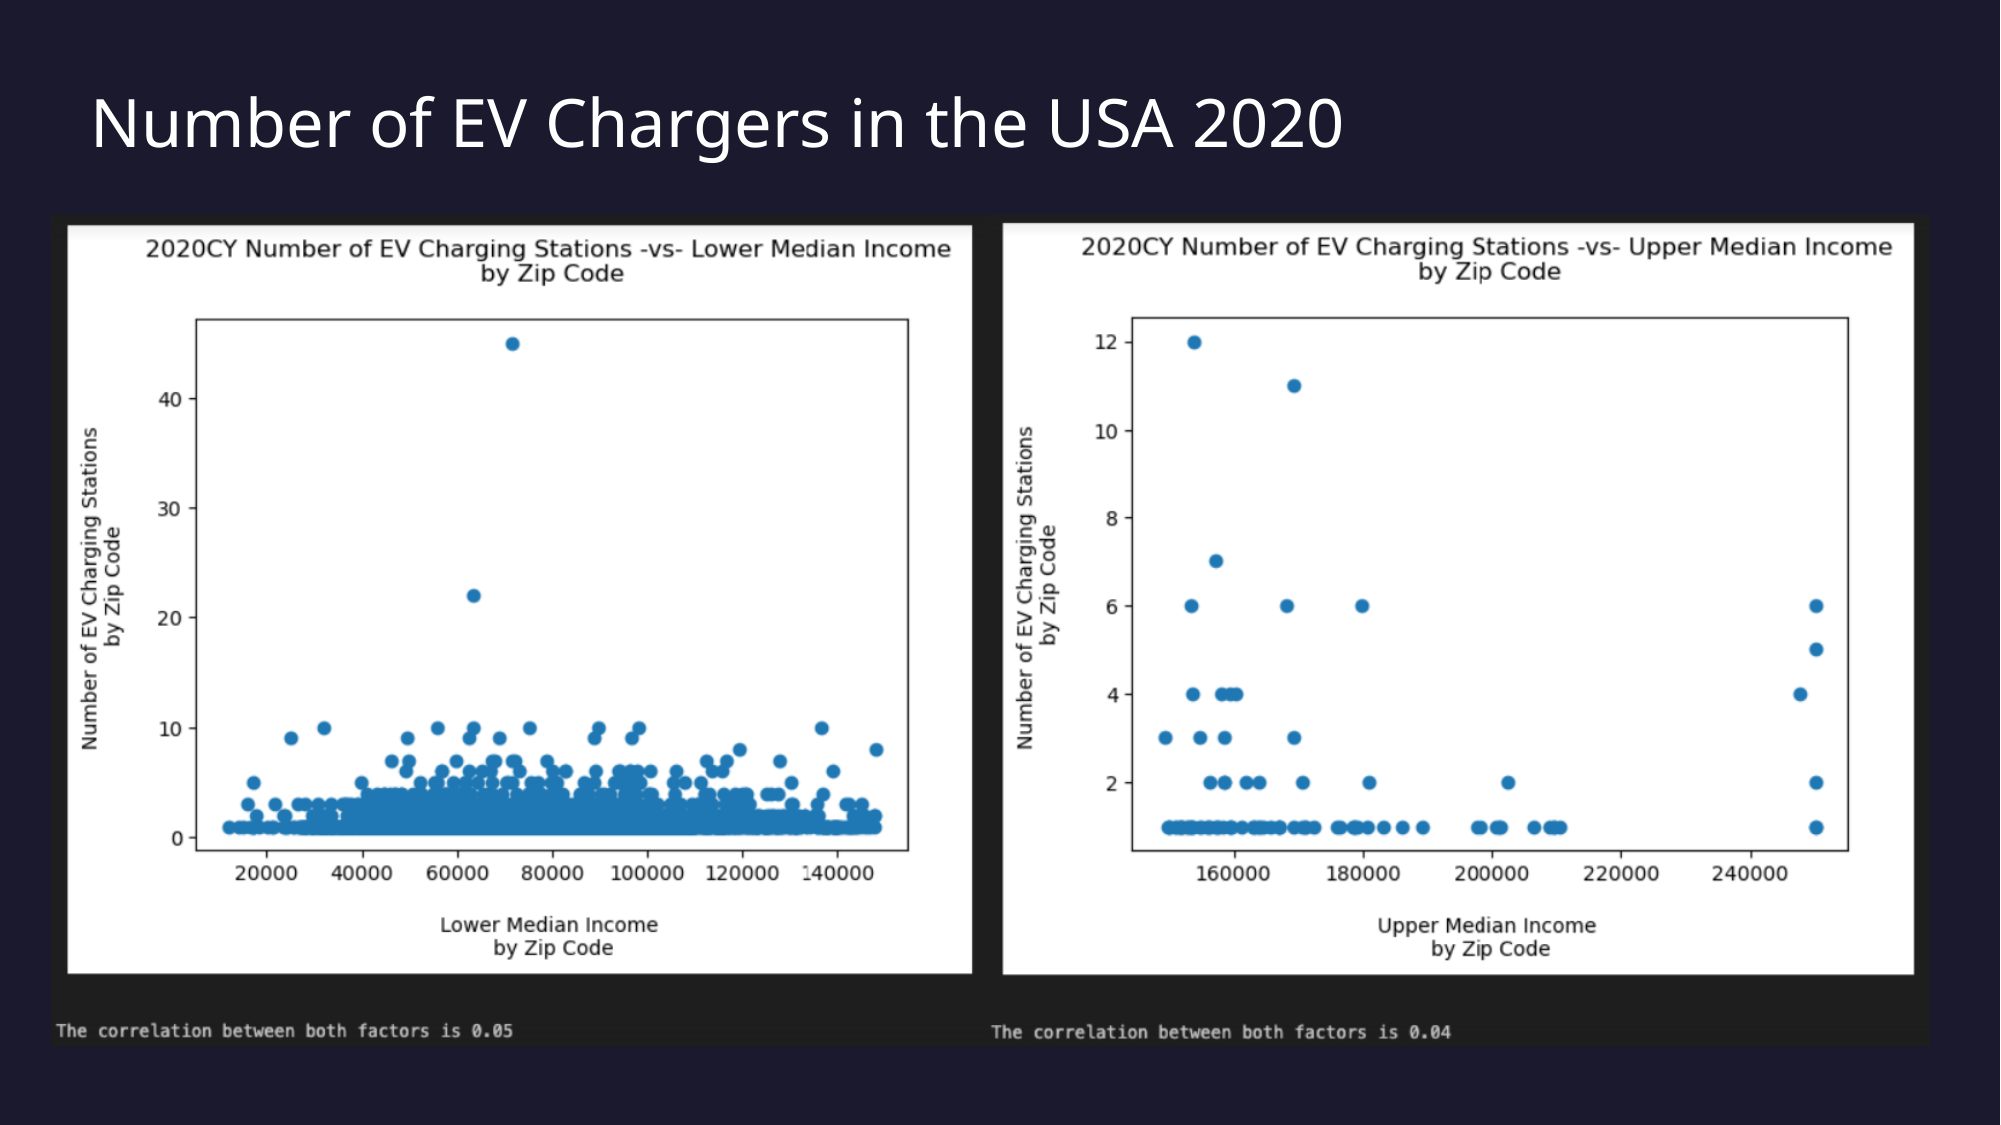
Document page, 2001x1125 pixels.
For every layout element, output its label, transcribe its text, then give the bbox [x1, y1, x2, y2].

title Number of EV Chargers in the USA 2020 [90, 90, 1910, 215]
picture [51, 215, 1930, 1046]
